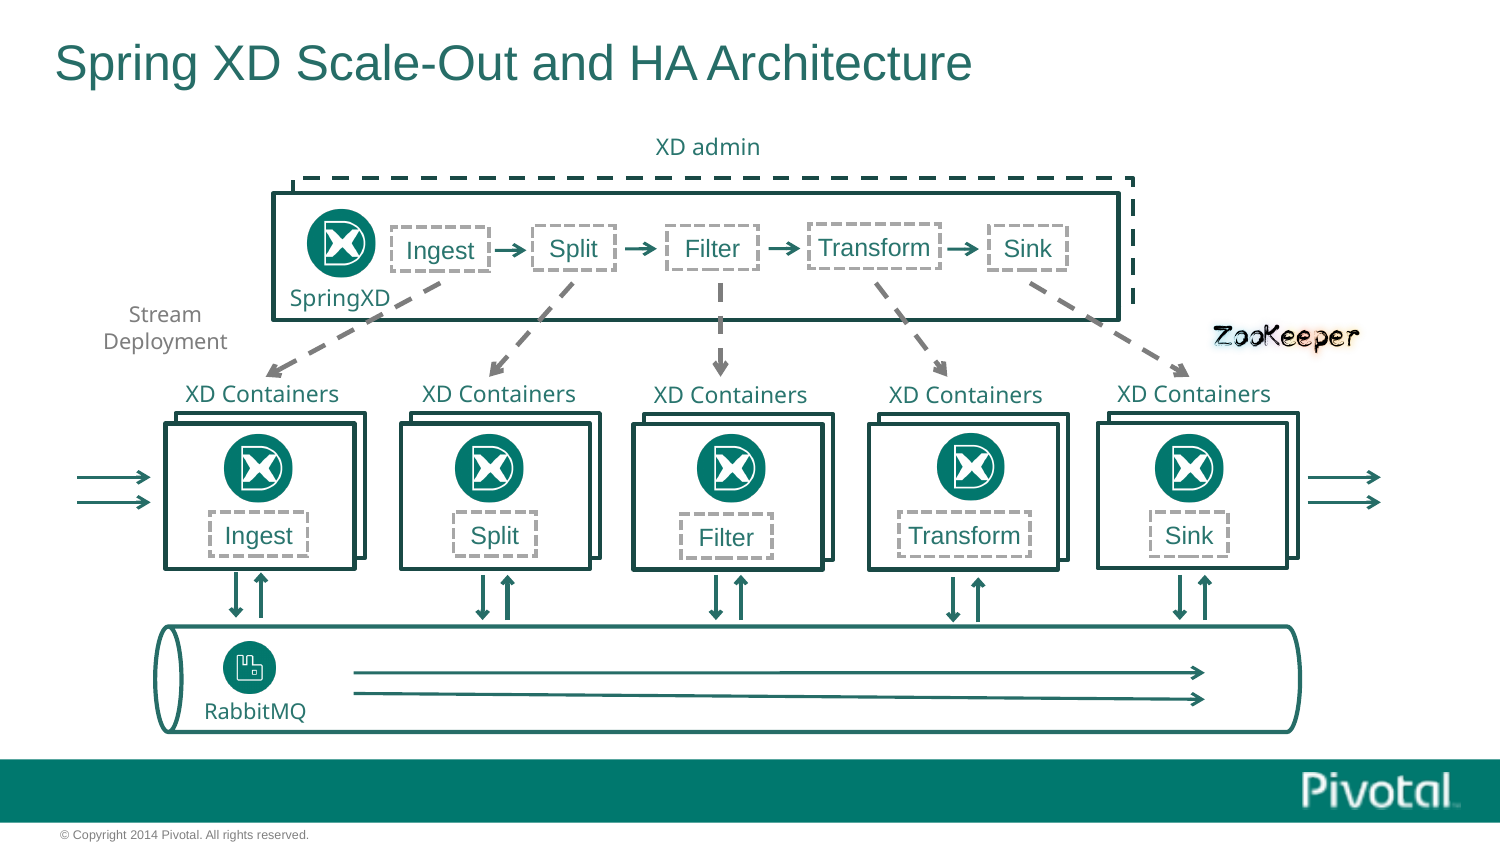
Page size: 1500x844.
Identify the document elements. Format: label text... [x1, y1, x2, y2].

text_box XD admin [633, 132, 784, 172]
picture [1195, 305, 1379, 375]
text_box [271, 191, 1121, 322]
text_box [174, 411, 367, 560]
picture [306, 208, 376, 278]
text_box [642, 412, 835, 562]
text_box [867, 422, 1060, 572]
text_box Split [453, 512, 536, 557]
text_box XD Containers [880, 381, 1052, 420]
picture [1302, 772, 1461, 810]
text_box RabbitMQ [204, 732, 327, 737]
text_box [409, 411, 602, 560]
text_box Transform [808, 224, 940, 269]
text_box [155, 626, 1301, 732]
text_box Ingest [391, 227, 490, 272]
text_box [265, 282, 441, 377]
text_box [1107, 411, 1300, 560]
text_box Stream Deployment [90, 301, 241, 340]
picture [696, 433, 766, 503]
text_box [163, 421, 357, 571]
picture [223, 641, 276, 694]
text_box [399, 421, 592, 571]
picture [1154, 433, 1224, 503]
text_box XD Containers [413, 379, 585, 419]
picture [936, 432, 1006, 502]
text_box Filter [666, 225, 758, 270]
picture [454, 433, 524, 503]
title Spring XD Scale-Out and HA Architecture [53, 36, 1435, 113]
text_box Ingest [210, 512, 308, 557]
text_box Transform [899, 512, 1030, 557]
text_box [631, 422, 825, 572]
text_box XD Containers [1108, 379, 1280, 418]
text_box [875, 282, 948, 377]
text_box Split [532, 225, 615, 270]
picture [223, 433, 293, 503]
text_box [291, 176, 1135, 282]
text_box XD Containers [645, 381, 817, 420]
text_box [877, 412, 1070, 562]
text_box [488, 282, 574, 377]
text_box Filter [680, 514, 772, 559]
text_box Sink [989, 225, 1067, 270]
text_box XD Containers [177, 379, 348, 419]
text_box Sink [1150, 512, 1229, 557]
text_box [1096, 421, 1289, 570]
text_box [353, 693, 1206, 700]
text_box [1029, 282, 1190, 377]
